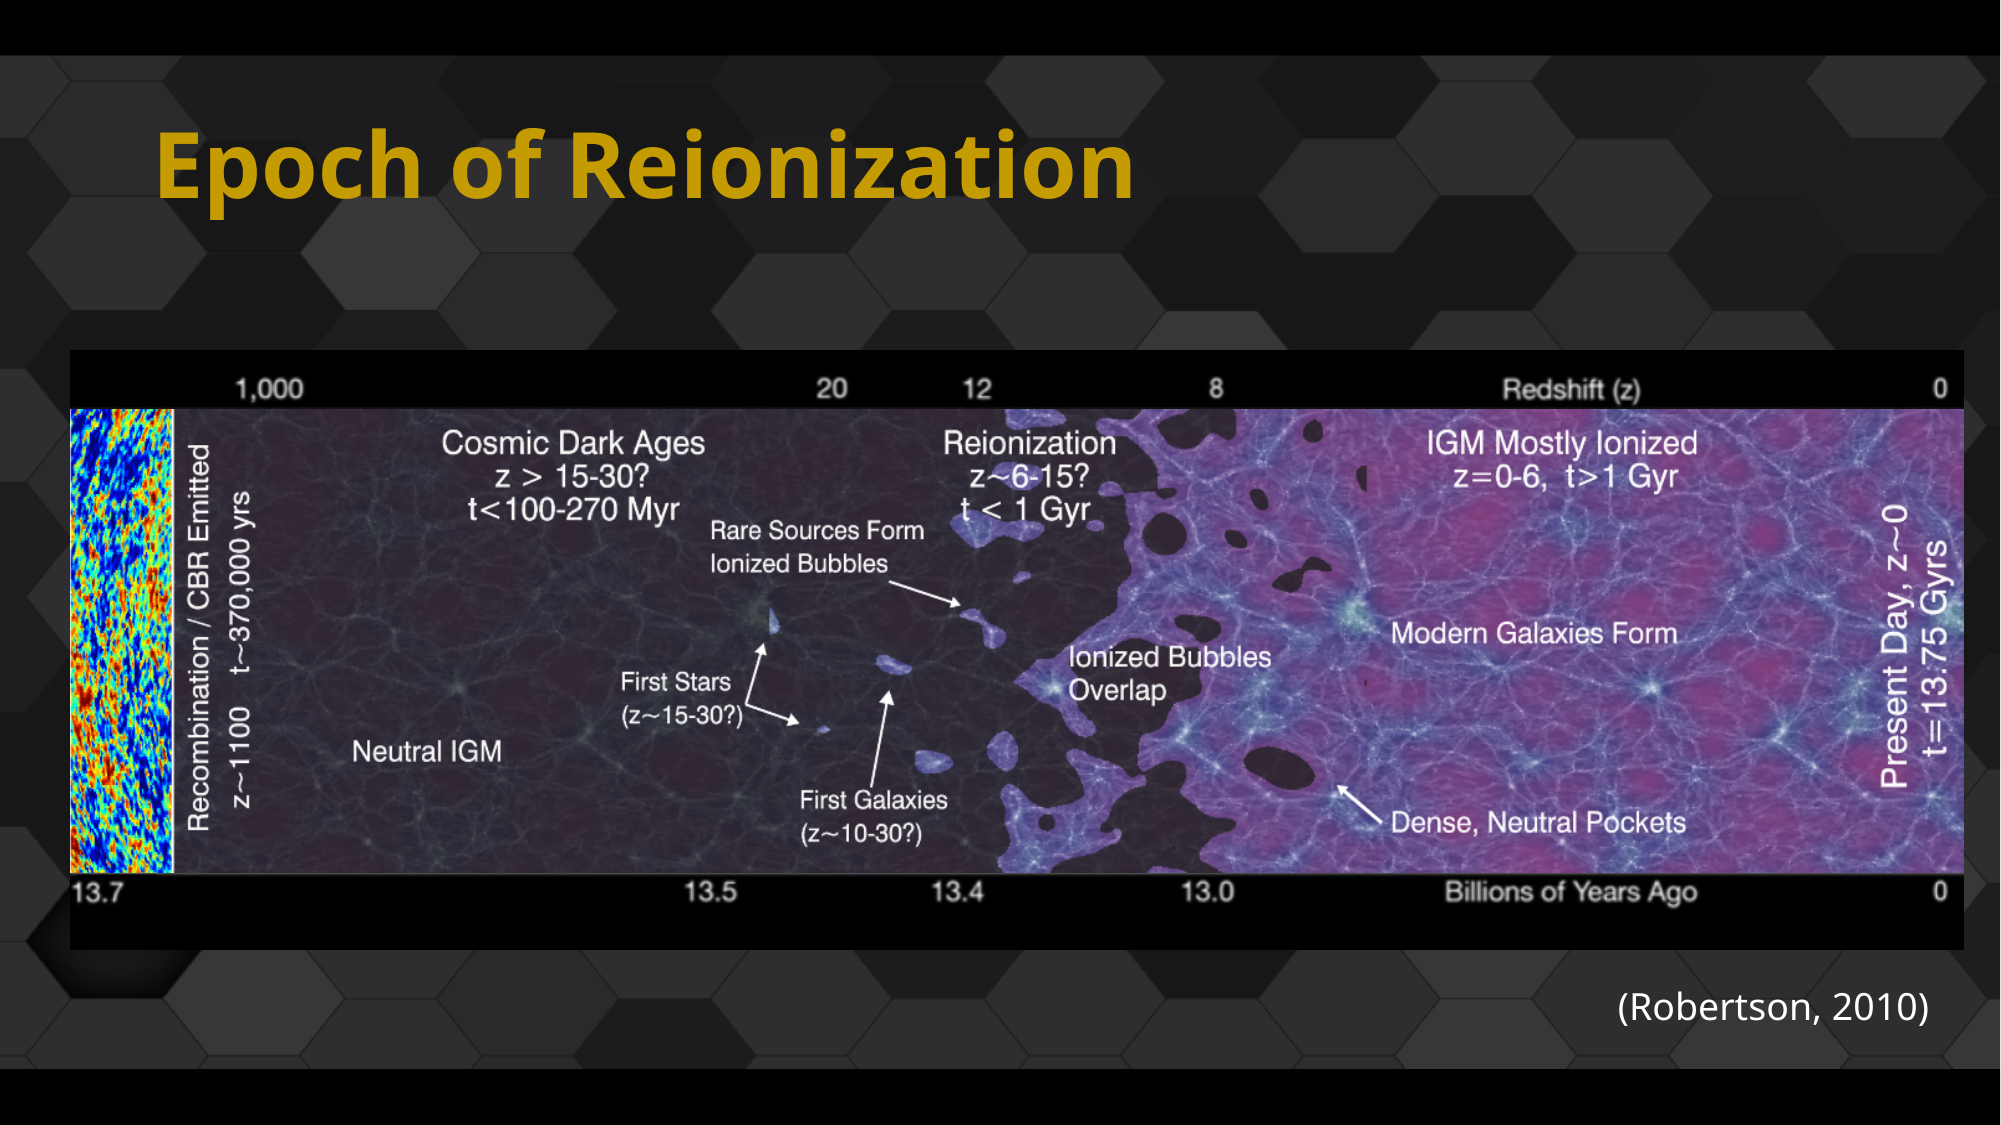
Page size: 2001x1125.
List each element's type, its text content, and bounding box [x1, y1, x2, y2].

picture [0, 0, 2001, 1125]
title Epoch of Reionization [137, 59, 1863, 278]
text_box (Robertson, 2010) [1603, 975, 2000, 1036]
